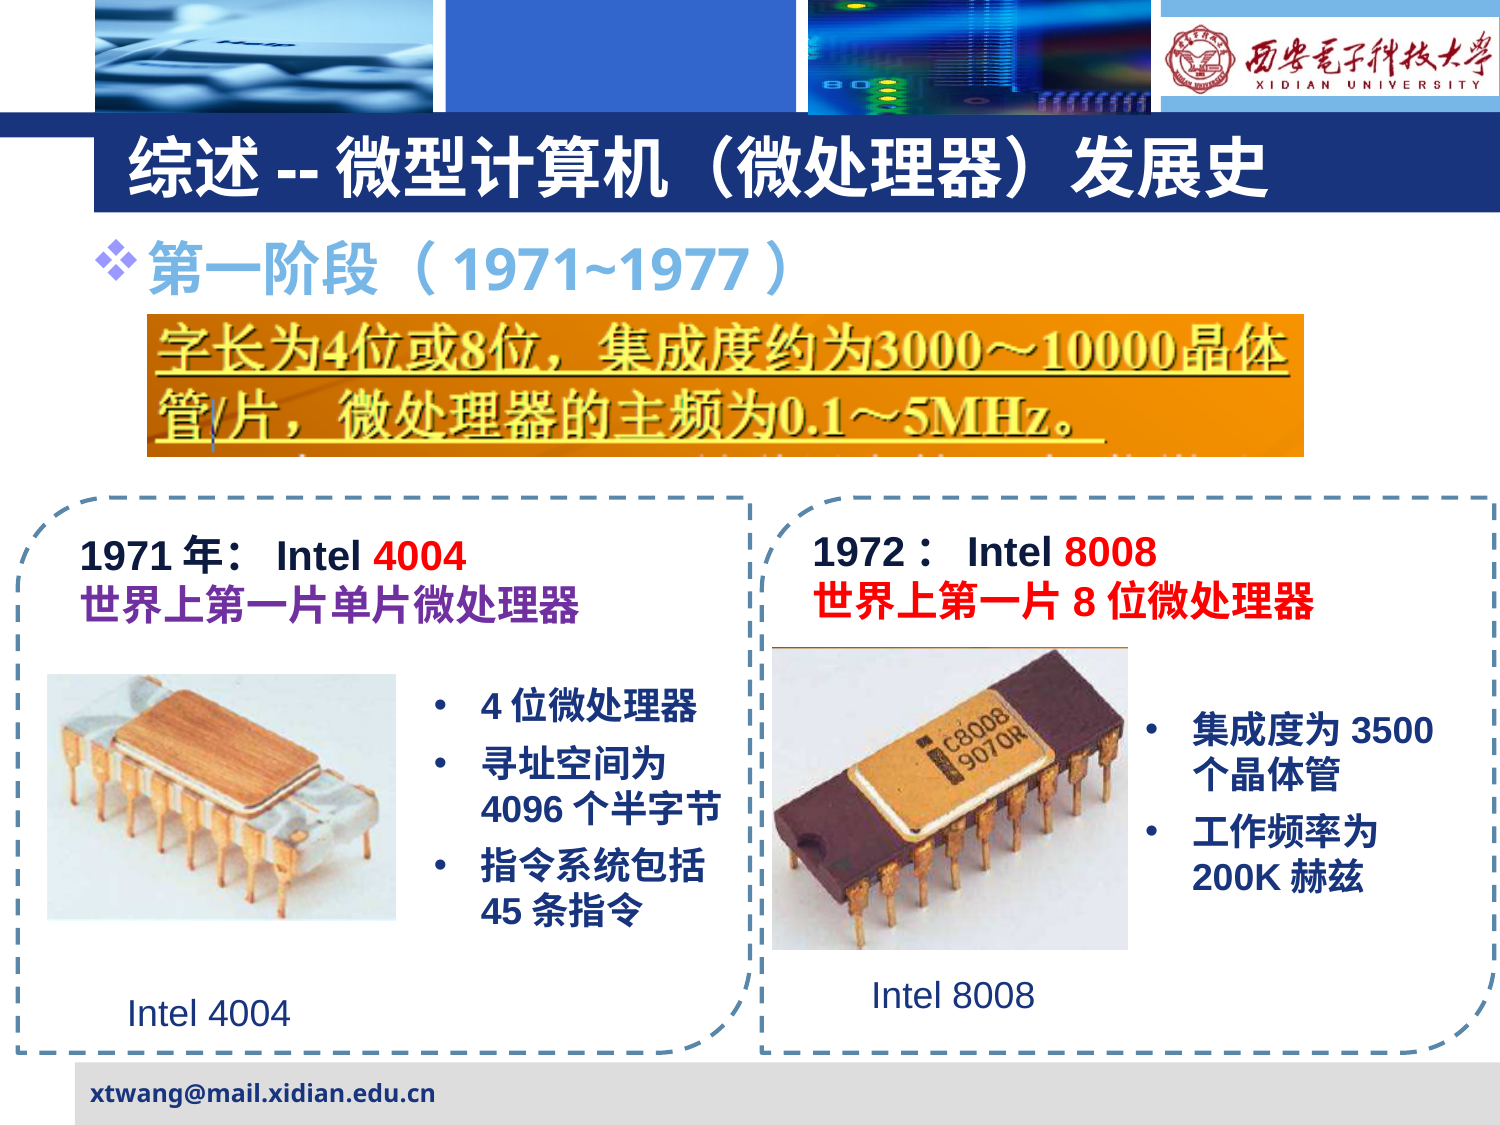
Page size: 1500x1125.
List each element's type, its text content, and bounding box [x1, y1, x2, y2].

title 综述--微型计算机（微处理器）发展史 [112, 120, 1450, 213]
picture [1158, 17, 1499, 96]
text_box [17, 497, 751, 1053]
text_box Intel 8008 [856, 964, 1235, 1024]
slide_number xtwang@mail.xidian.edu.cn [75, 1069, 514, 1123]
picture [772, 647, 1129, 950]
text_box 集成度为3500个晶体管 工作频率为200K赫兹 [1133, 698, 1462, 906]
picture [808, 0, 1151, 115]
picture [95, 0, 433, 113]
picture [147, 314, 1304, 457]
text_box 1972：Intel 8008 世界上第一片8位微处理器 [797, 517, 1459, 632]
text_box [759, 495, 1497, 1055]
list 第一阶段（1971~1977） [75, 224, 1425, 1038]
